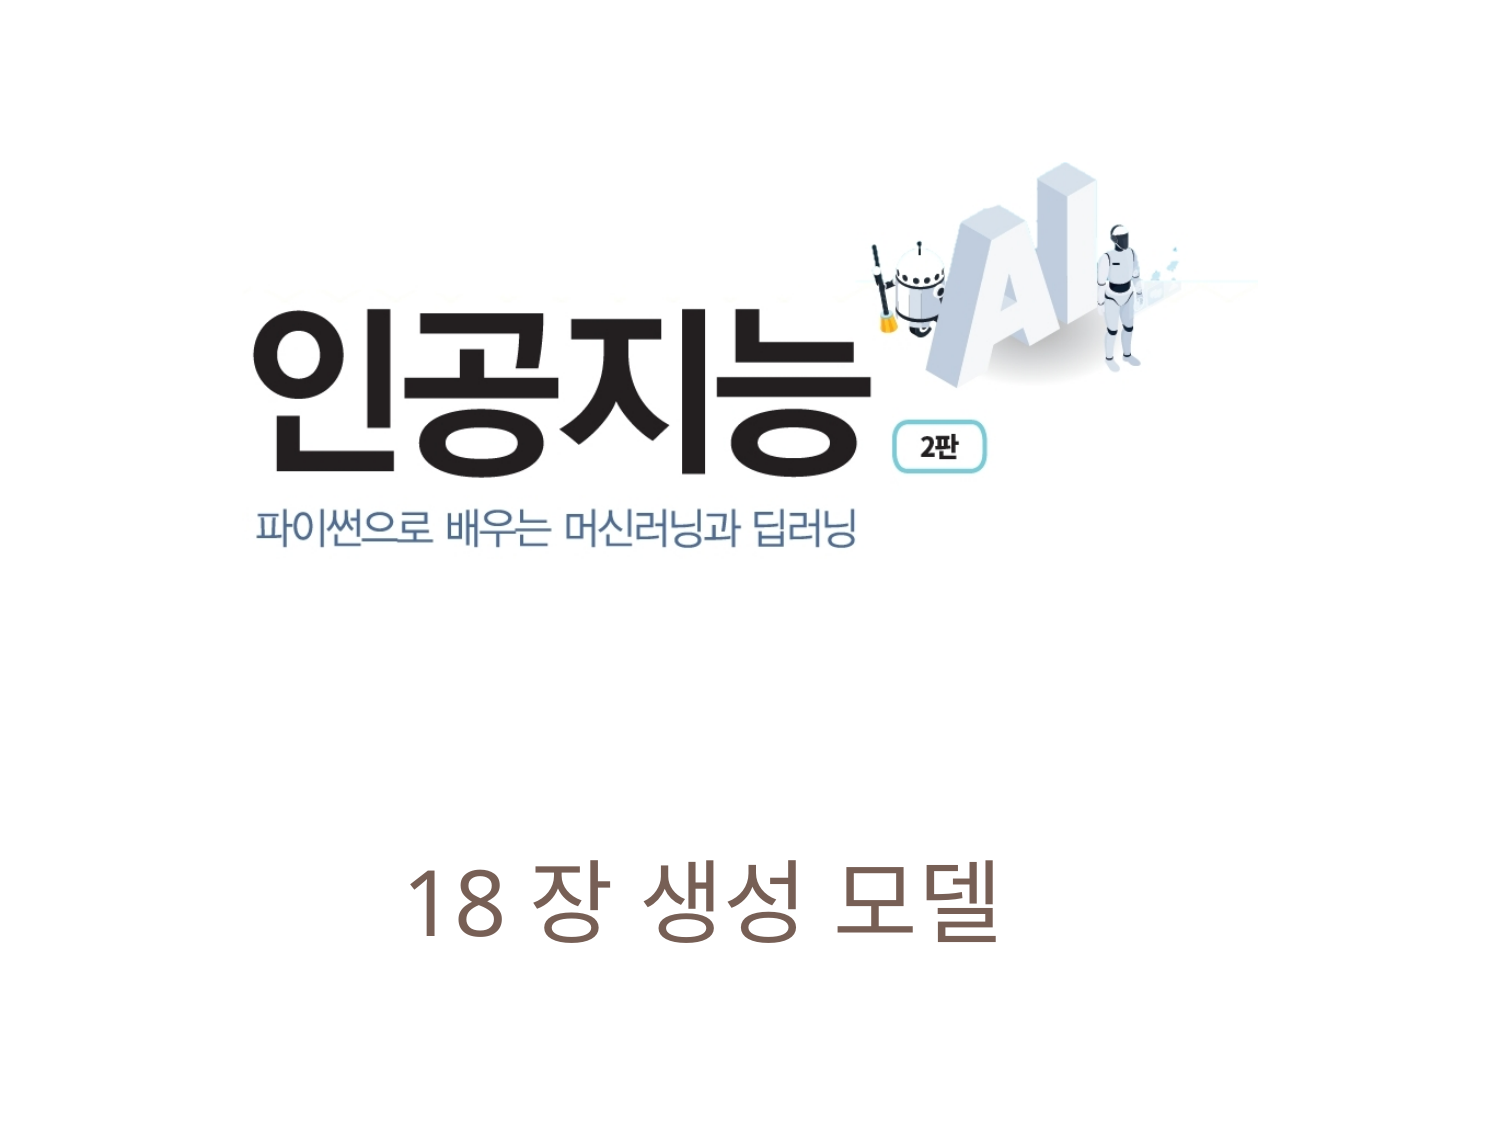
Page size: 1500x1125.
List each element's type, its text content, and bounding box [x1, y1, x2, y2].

title 18장 생성 모델 [387, 662, 1450, 963]
picture [242, 162, 1258, 559]
